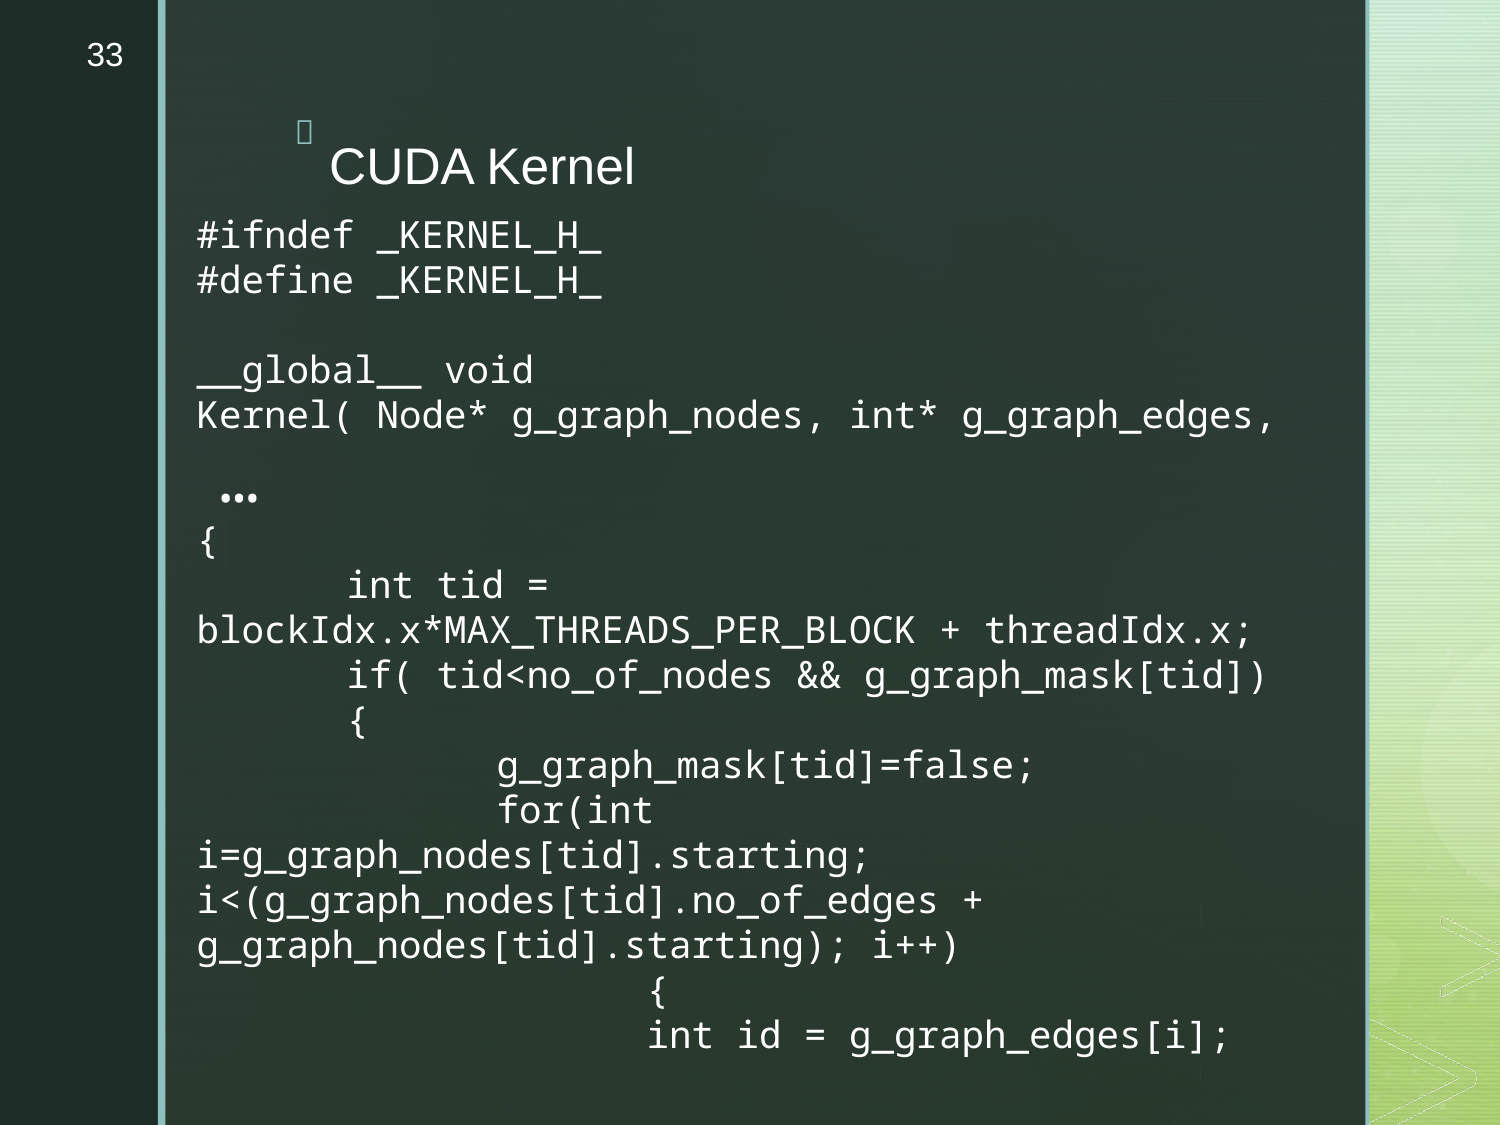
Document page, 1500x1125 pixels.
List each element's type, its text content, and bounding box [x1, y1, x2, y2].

picture [1370, 0, 1500, 1125]
title CUDA Kernel [321, 132, 1287, 203]
text_box #ifndef _KERNEL_H_ #define _KERNEL_H_ __global__ void Kernel( Node* g_graph_nodes, int* g_graph_edges, … { int tid = blockIdx.x*MAX_THREADS_PER_BLOCK + threadIdx.x; if( tid<no_of_nodes && g_graph_mask[tid]) { g_graph_mask[tid]=false; for(int i=g_graph_nodes[tid].starting; i<(g_graph_nodes[tid].no_of_edges + g_graph_nodes[tid].starting); i++) { int id = g_graph_edges[i]; … [189, 203, 1291, 1125]
slide_number 33 [76, 27, 132, 80]
